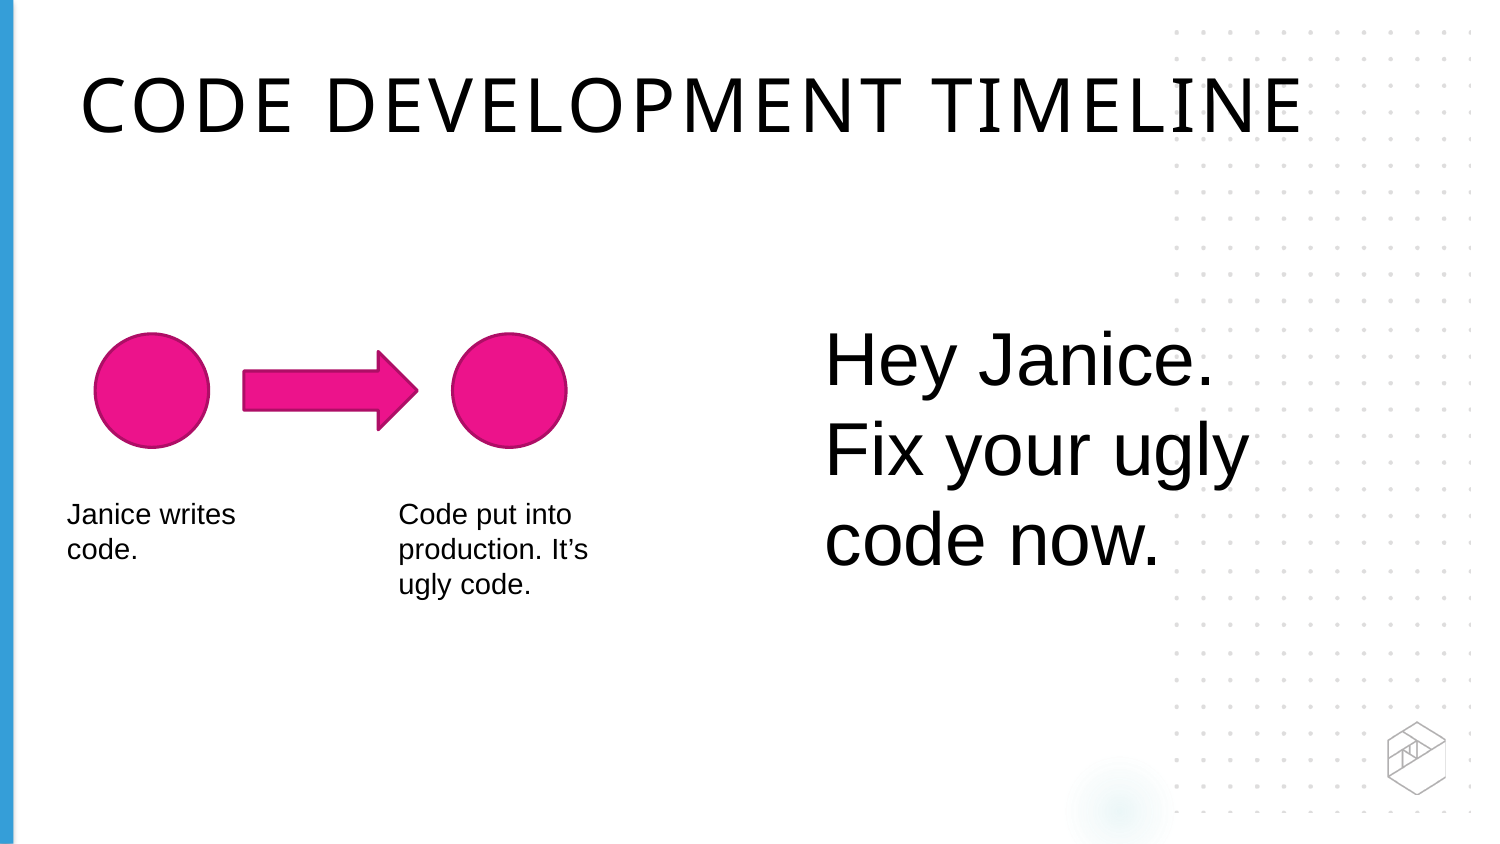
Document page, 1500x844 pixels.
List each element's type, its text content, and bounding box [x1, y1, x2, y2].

text_box [93, 332, 211, 449]
text_box [242, 350, 419, 432]
text_box CODE DEVELOPMENT TIMELINE [64, 23, 1321, 163]
text_box Code put into production. It’s ugly code. [383, 487, 636, 608]
text_box Janice writes code. [52, 487, 252, 573]
text_box [450, 332, 568, 449]
text_box Hey Janice. Fix your ugly code now. [810, 303, 1339, 589]
picture [1058, 750, 1181, 844]
